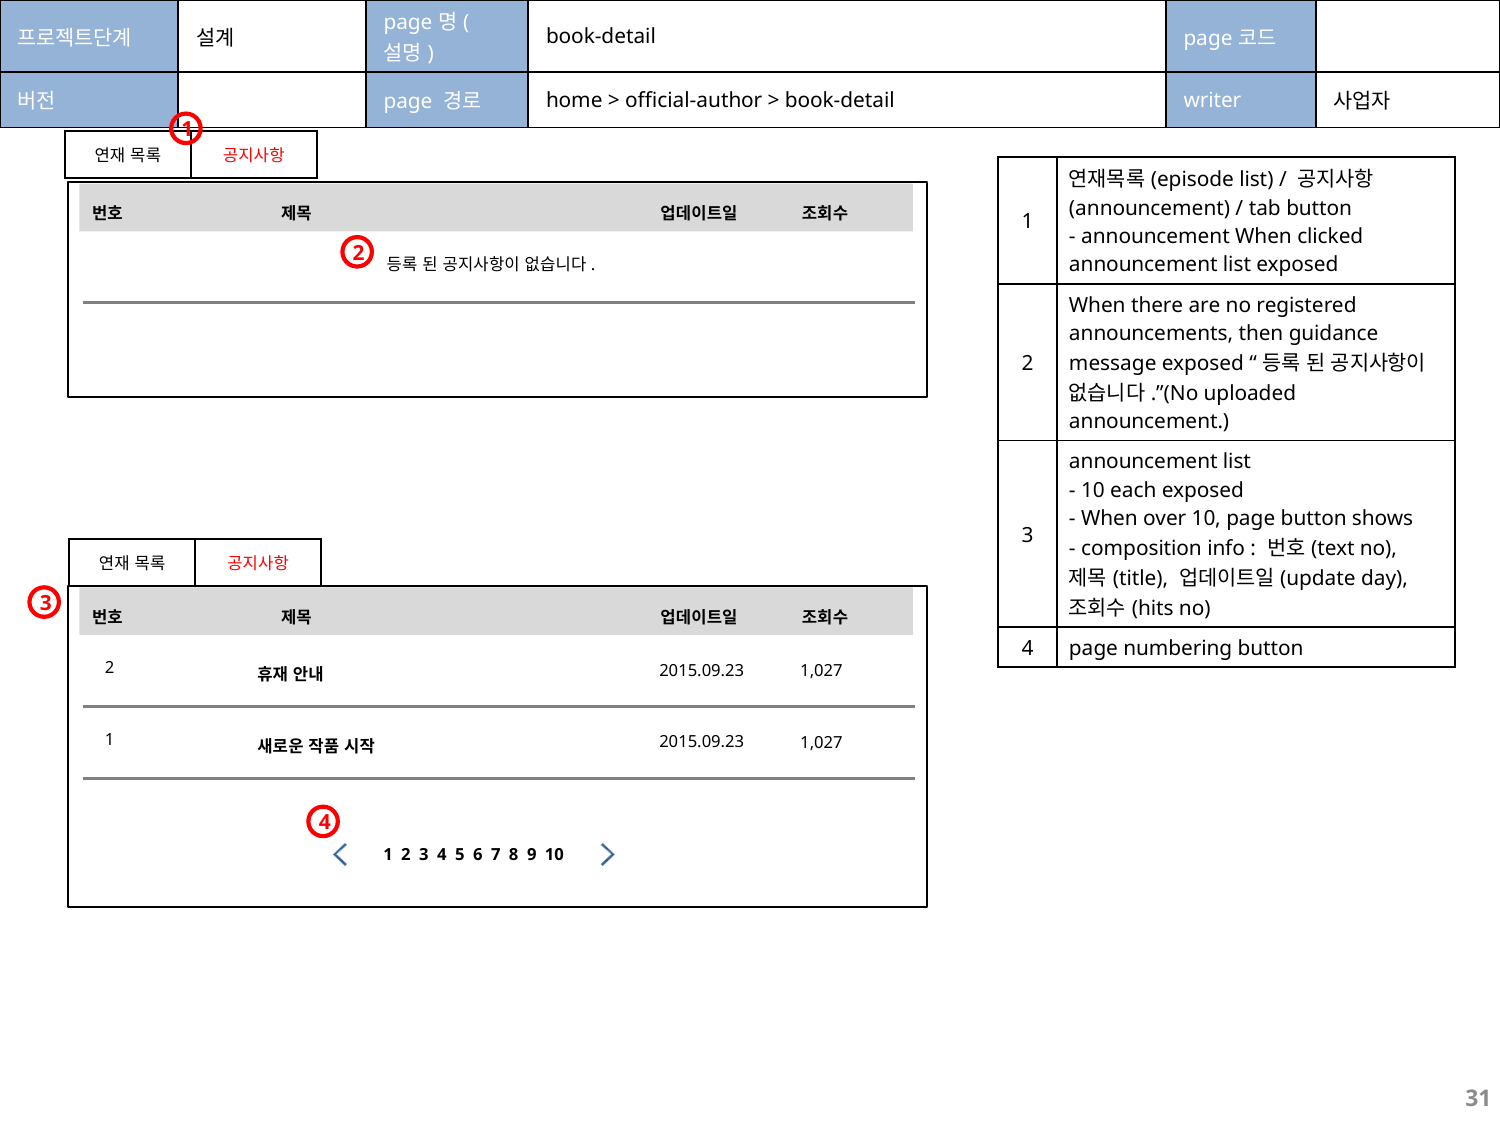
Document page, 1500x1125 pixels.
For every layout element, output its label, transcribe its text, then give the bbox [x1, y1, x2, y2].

text_box [77, 585, 915, 637]
text_box 조회수 [787, 185, 864, 231]
table_header book-detail [529, 1, 1165, 71]
table_cell announcement list - 10 each exposed - When over 10, page button shows - composition info : 번호(text no), 제목(title), 업데이트일(update day), 조회수(hits no) [1058, 441, 1454, 626]
table_header 프로젝트단계 [1, 1, 177, 71]
table_header 연재 목록 [70, 540, 194, 585]
table_header [1317, 1, 1499, 71]
table_cell page 경로 [367, 73, 527, 127]
table_header page명(설명) [367, 1, 527, 71]
text_box 번호 [77, 185, 138, 231]
text_box 업데이트일 [645, 589, 753, 635]
text_box 3 [27, 585, 62, 619]
table_header 공지사항 [196, 540, 320, 585]
table_header 연재목록(episode list) / 공지사항(announcement) / tab button - announcement When clicked announcement list exposed [1058, 158, 1454, 283]
table_cell page numbering button [1058, 628, 1454, 666]
text_box 1 [88, 721, 242, 758]
text_box [77, 182, 915, 233]
table_cell 버전 [1, 73, 177, 127]
table_cell 3 [999, 441, 1056, 626]
slide_number 31 [1156, 1069, 1500, 1125]
text_box 4 [306, 804, 340, 839]
text_box 1 [169, 111, 203, 146]
text_box 휴재 안내 [242, 646, 534, 692]
table_cell writer [1167, 73, 1315, 127]
table_cell When there are no registered announcements, then guidance message exposed “등록 된 공지사항이 없습니다.”(No uploaded announcement.) [1058, 285, 1454, 440]
table_cell home > official-author > book-detail [529, 73, 1165, 127]
text_box 제목 [266, 589, 327, 635]
text_box 제목 [266, 185, 327, 231]
table_cell 4 [999, 628, 1056, 666]
text_box 업데이트일 [645, 185, 753, 231]
table_cell [179, 73, 365, 127]
text_box 새로운 작품 시작 [242, 718, 534, 763]
table_header page코드 [1167, 1, 1315, 71]
text_box 1,027 [761, 721, 882, 763]
table_header 공지사항 [192, 132, 316, 177]
text_box 2 [340, 234, 375, 269]
table_header 설계 [179, 1, 365, 71]
text_box 2015.09.23 [643, 721, 761, 762]
text_box 2015.09.23 [643, 649, 761, 690]
text_box [66, 584, 929, 909]
text_box [66, 180, 929, 399]
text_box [327, 836, 621, 872]
table_cell 2 [999, 285, 1056, 440]
text_box 조회수 [787, 589, 864, 635]
text_box 등록 된 공지사항이 없습니다. [370, 245, 644, 282]
text_box 1,027 [761, 649, 882, 690]
table_header 연재 목록 [66, 132, 190, 177]
table_header 1 [999, 158, 1056, 283]
text_box 번호 [77, 589, 138, 635]
text_box 2 [88, 649, 242, 686]
table_cell 사업자 [1317, 73, 1499, 127]
